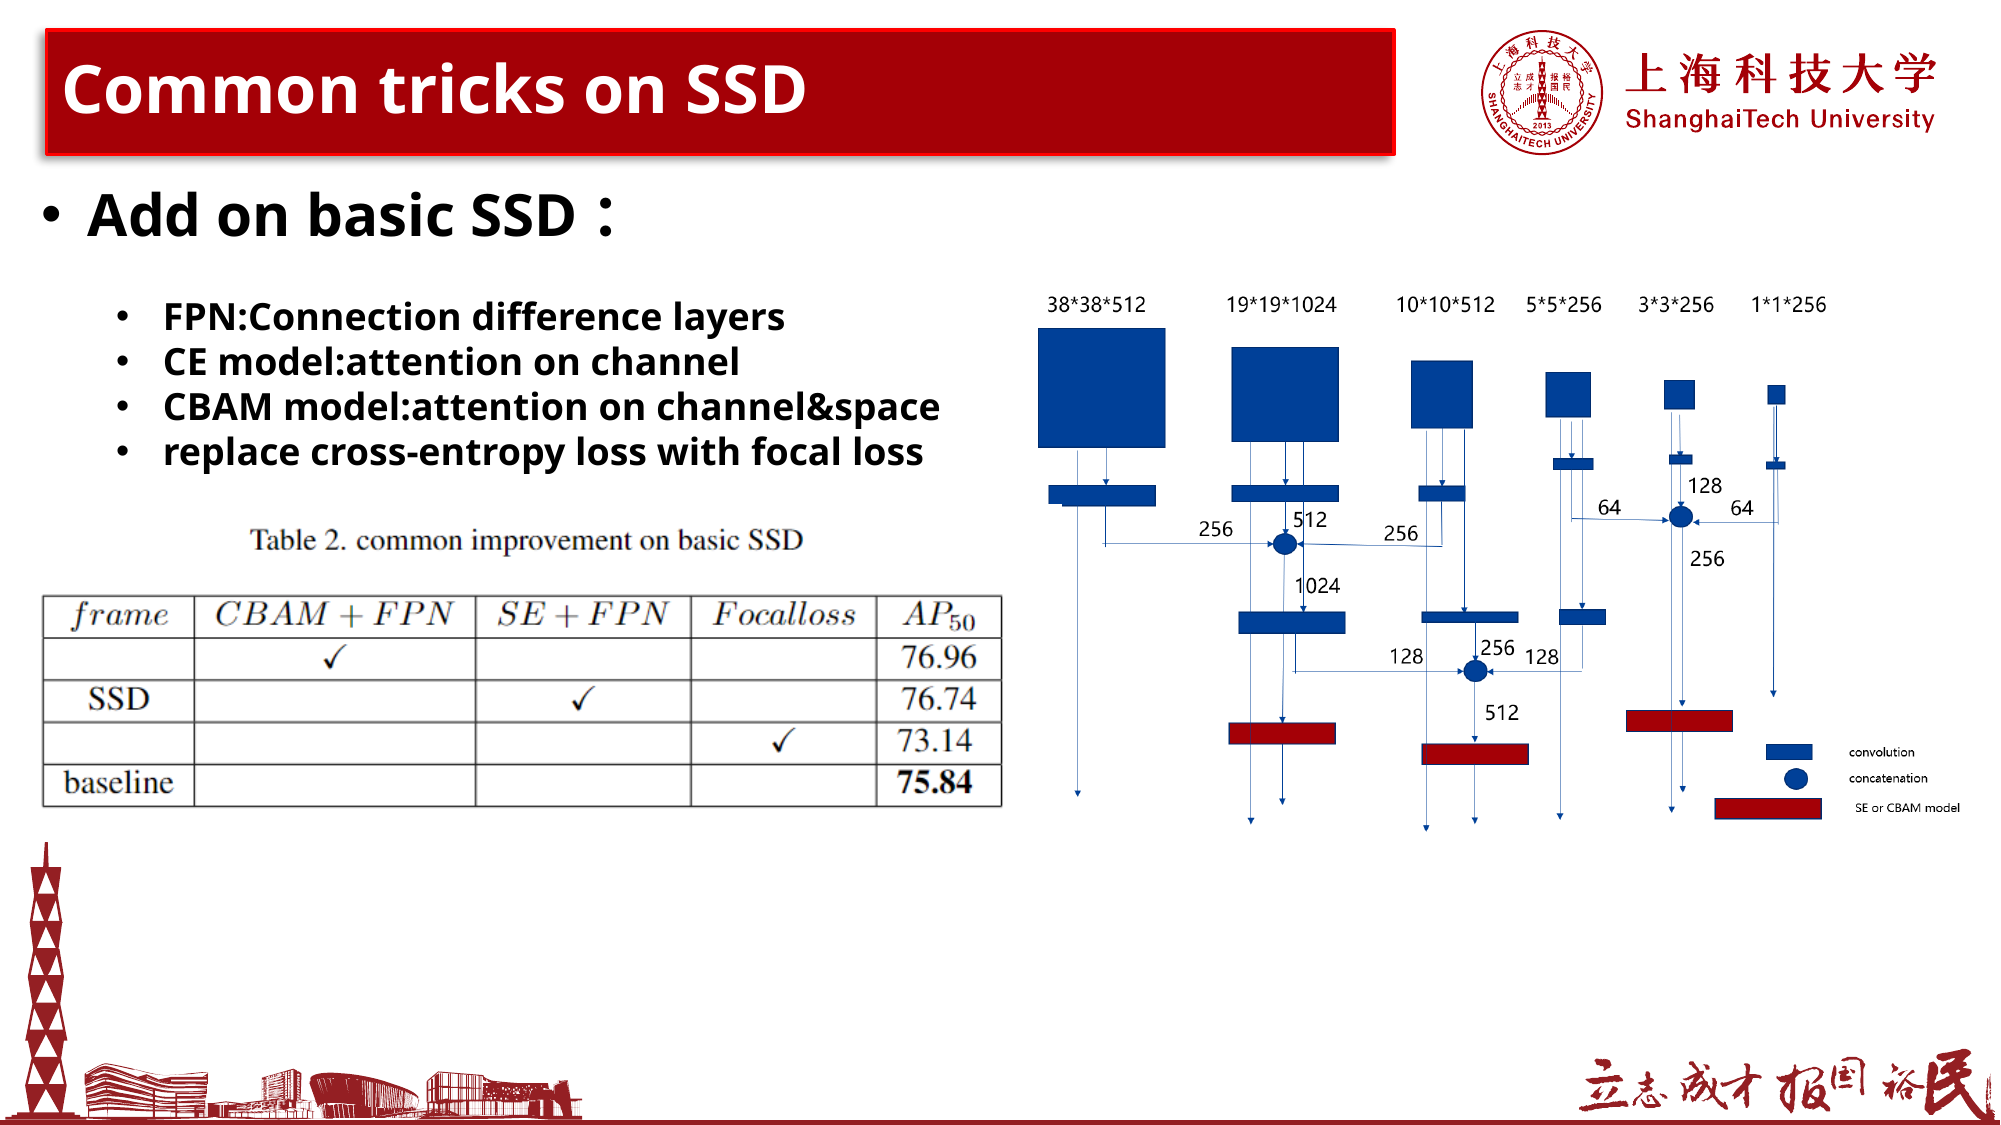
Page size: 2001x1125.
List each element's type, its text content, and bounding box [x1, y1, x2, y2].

picture [11, 283, 1977, 842]
text_box Add on basic SSD： FPN:Connection difference layers CE model:attention on channel CBAM model:attention on channel&space replace cross-entropy loss with focal loss [0, 170, 1114, 751]
title Common tricks on SSD [45, 28, 1396, 156]
